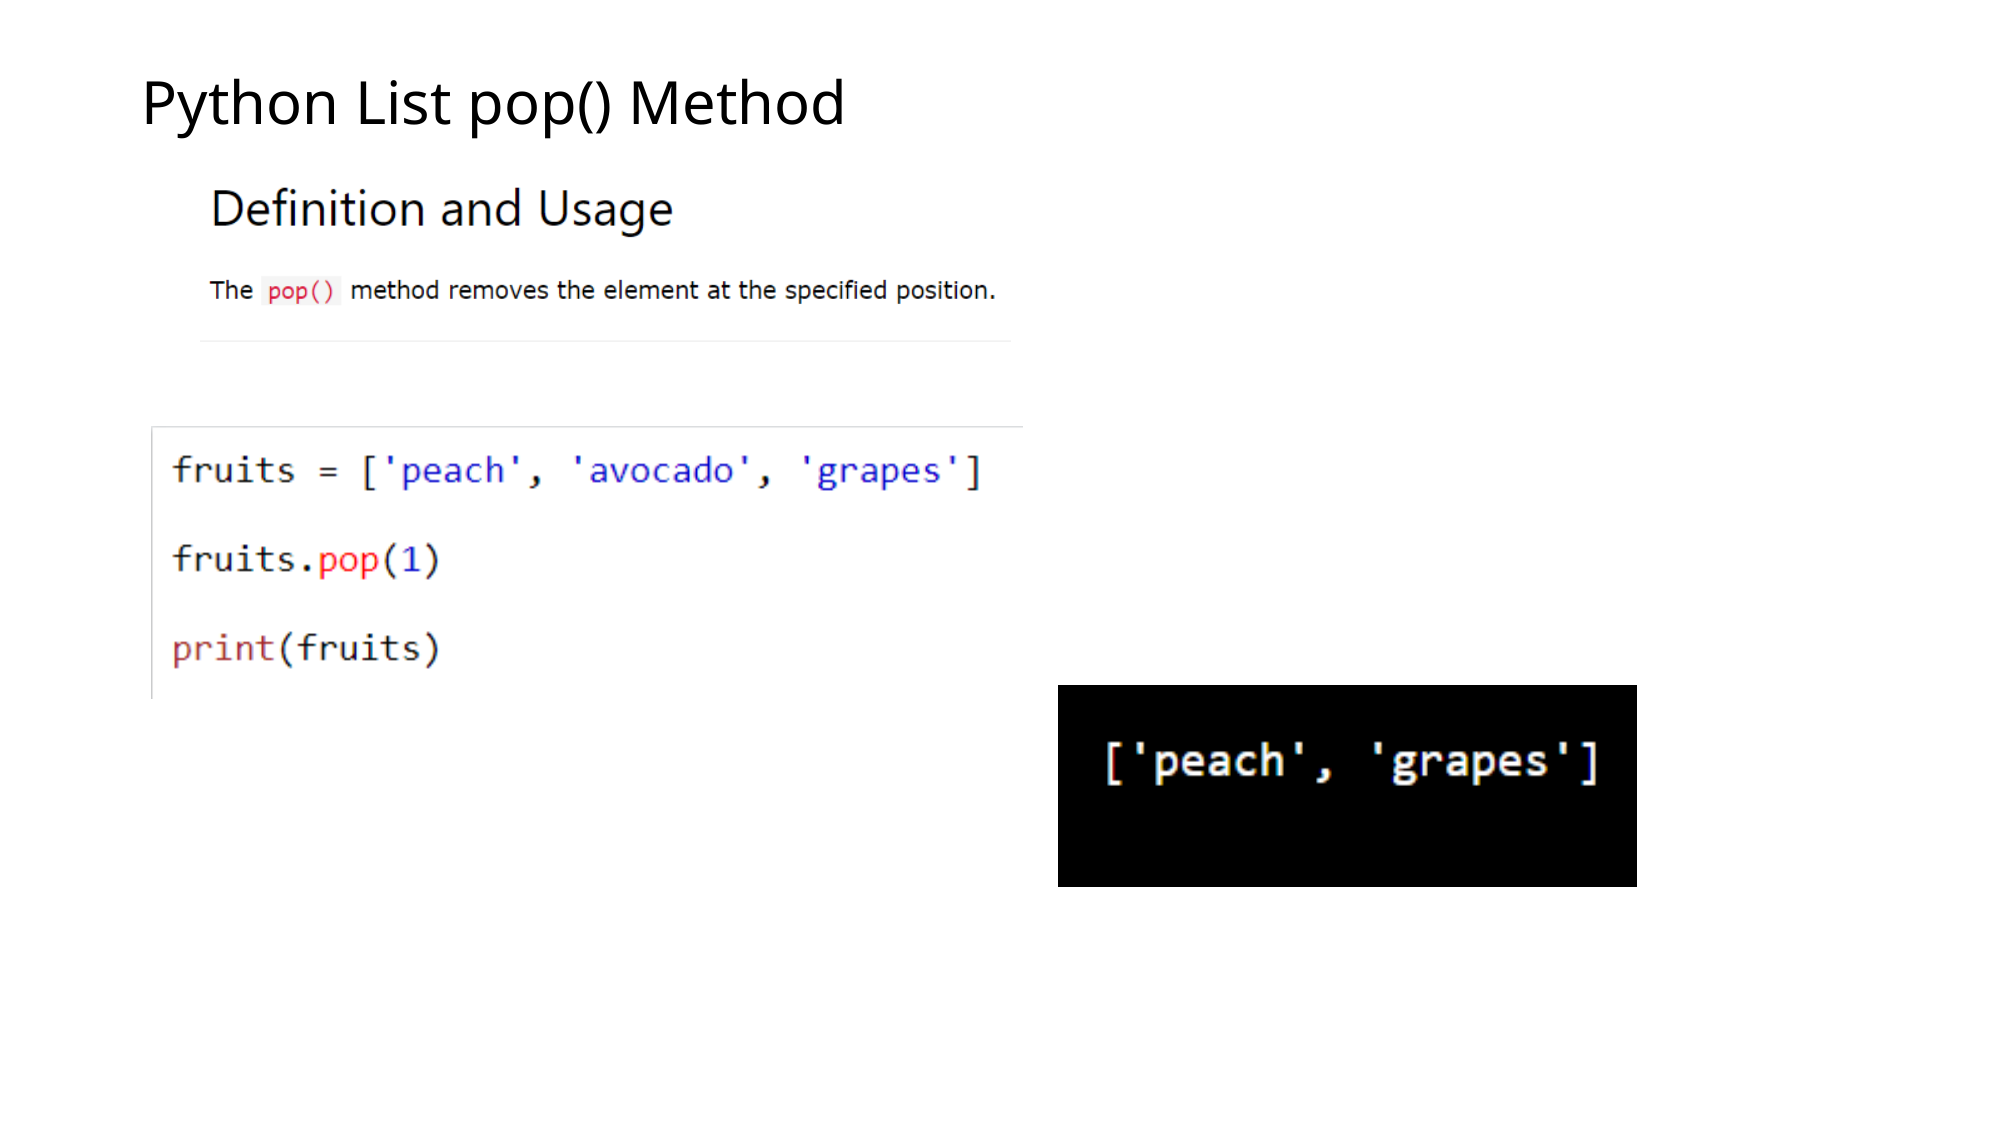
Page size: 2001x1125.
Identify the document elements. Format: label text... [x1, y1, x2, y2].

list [200, 174, 1011, 352]
picture [1058, 685, 1637, 887]
title Python List pop() Method [126, 0, 1852, 218]
picture [151, 426, 1023, 699]
